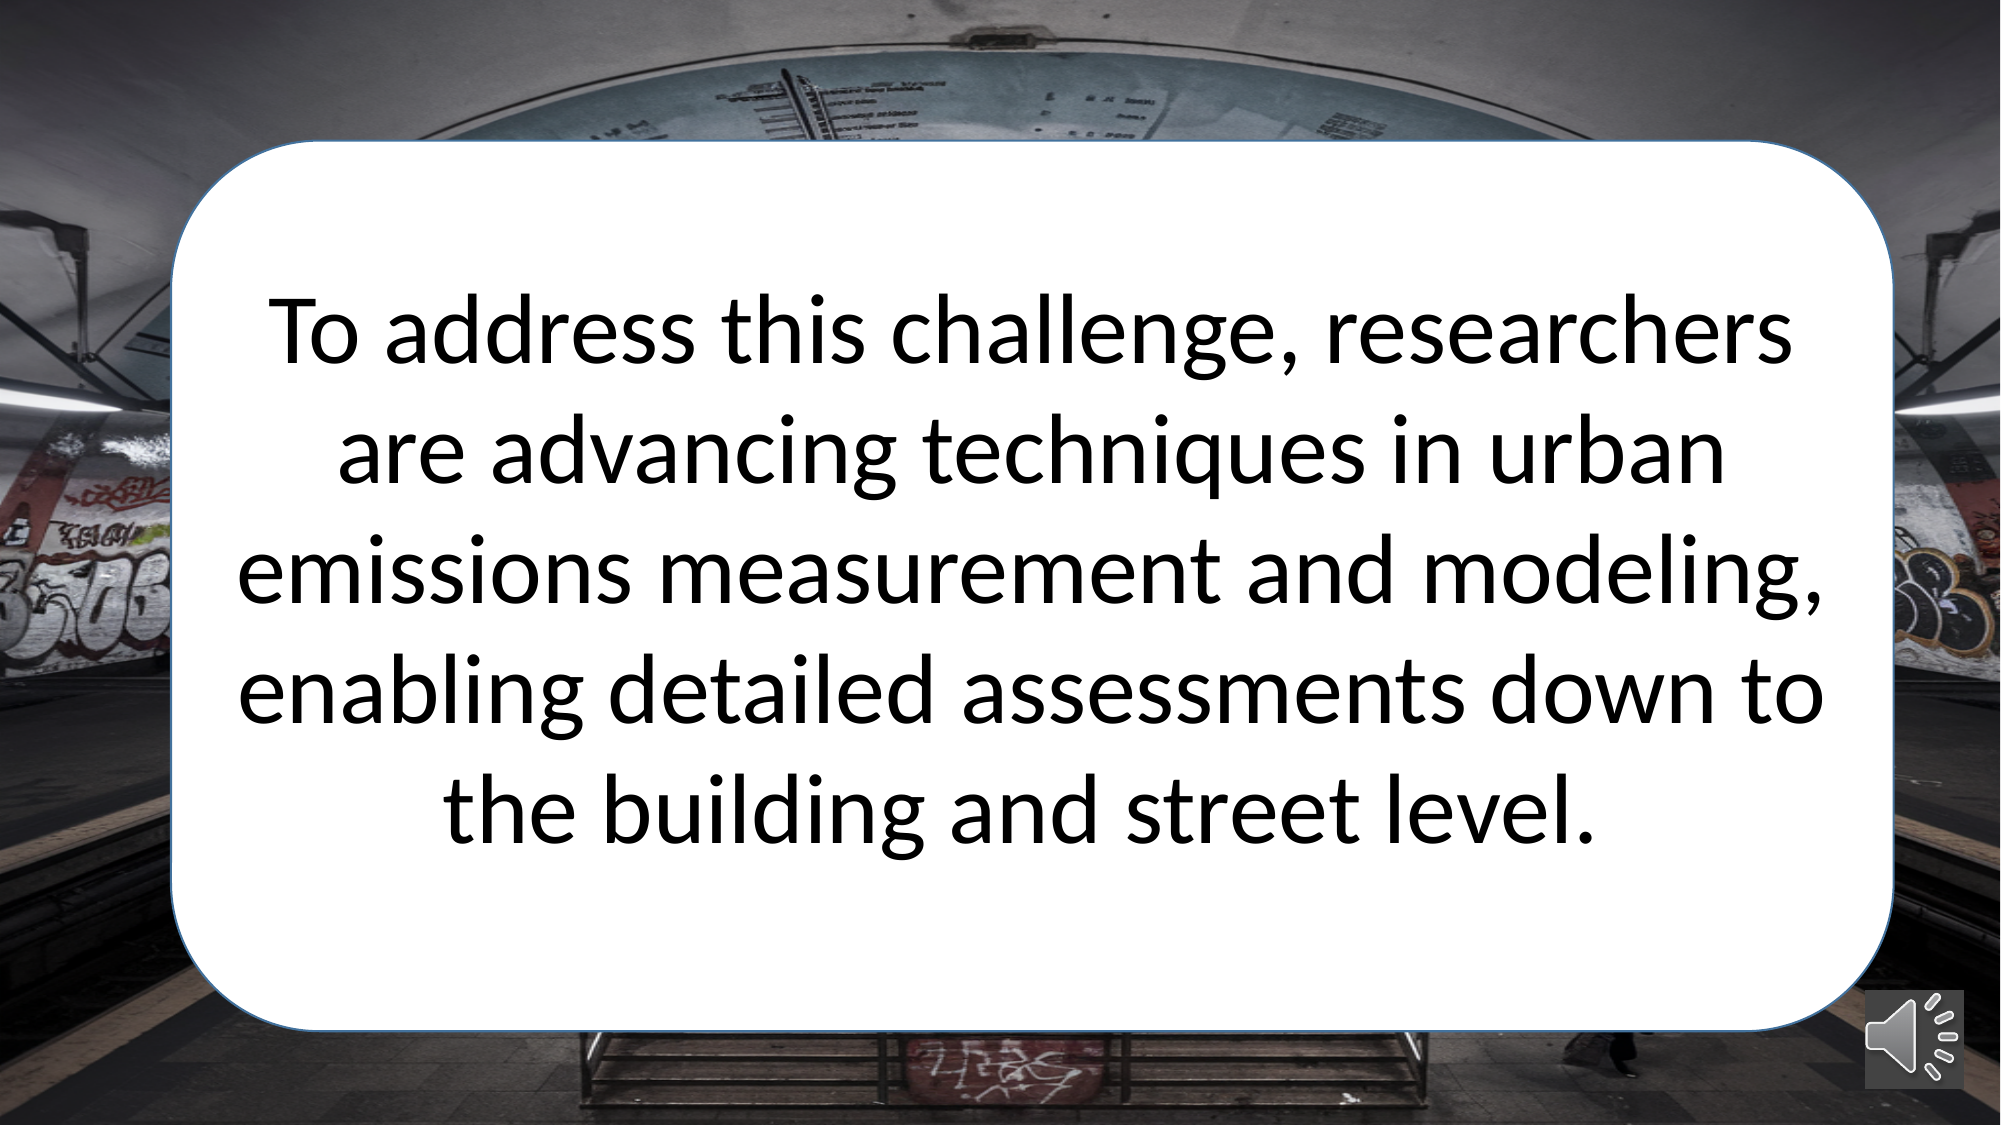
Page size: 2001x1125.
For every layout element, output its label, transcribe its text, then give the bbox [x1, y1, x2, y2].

picture [0, 0, 2001, 1125]
text_box To address this challenge, researchers are advancing techniques in urban emissions measurement and modeling, enabling detailed assessments down to the building and street level. [169, 139, 1895, 1033]
